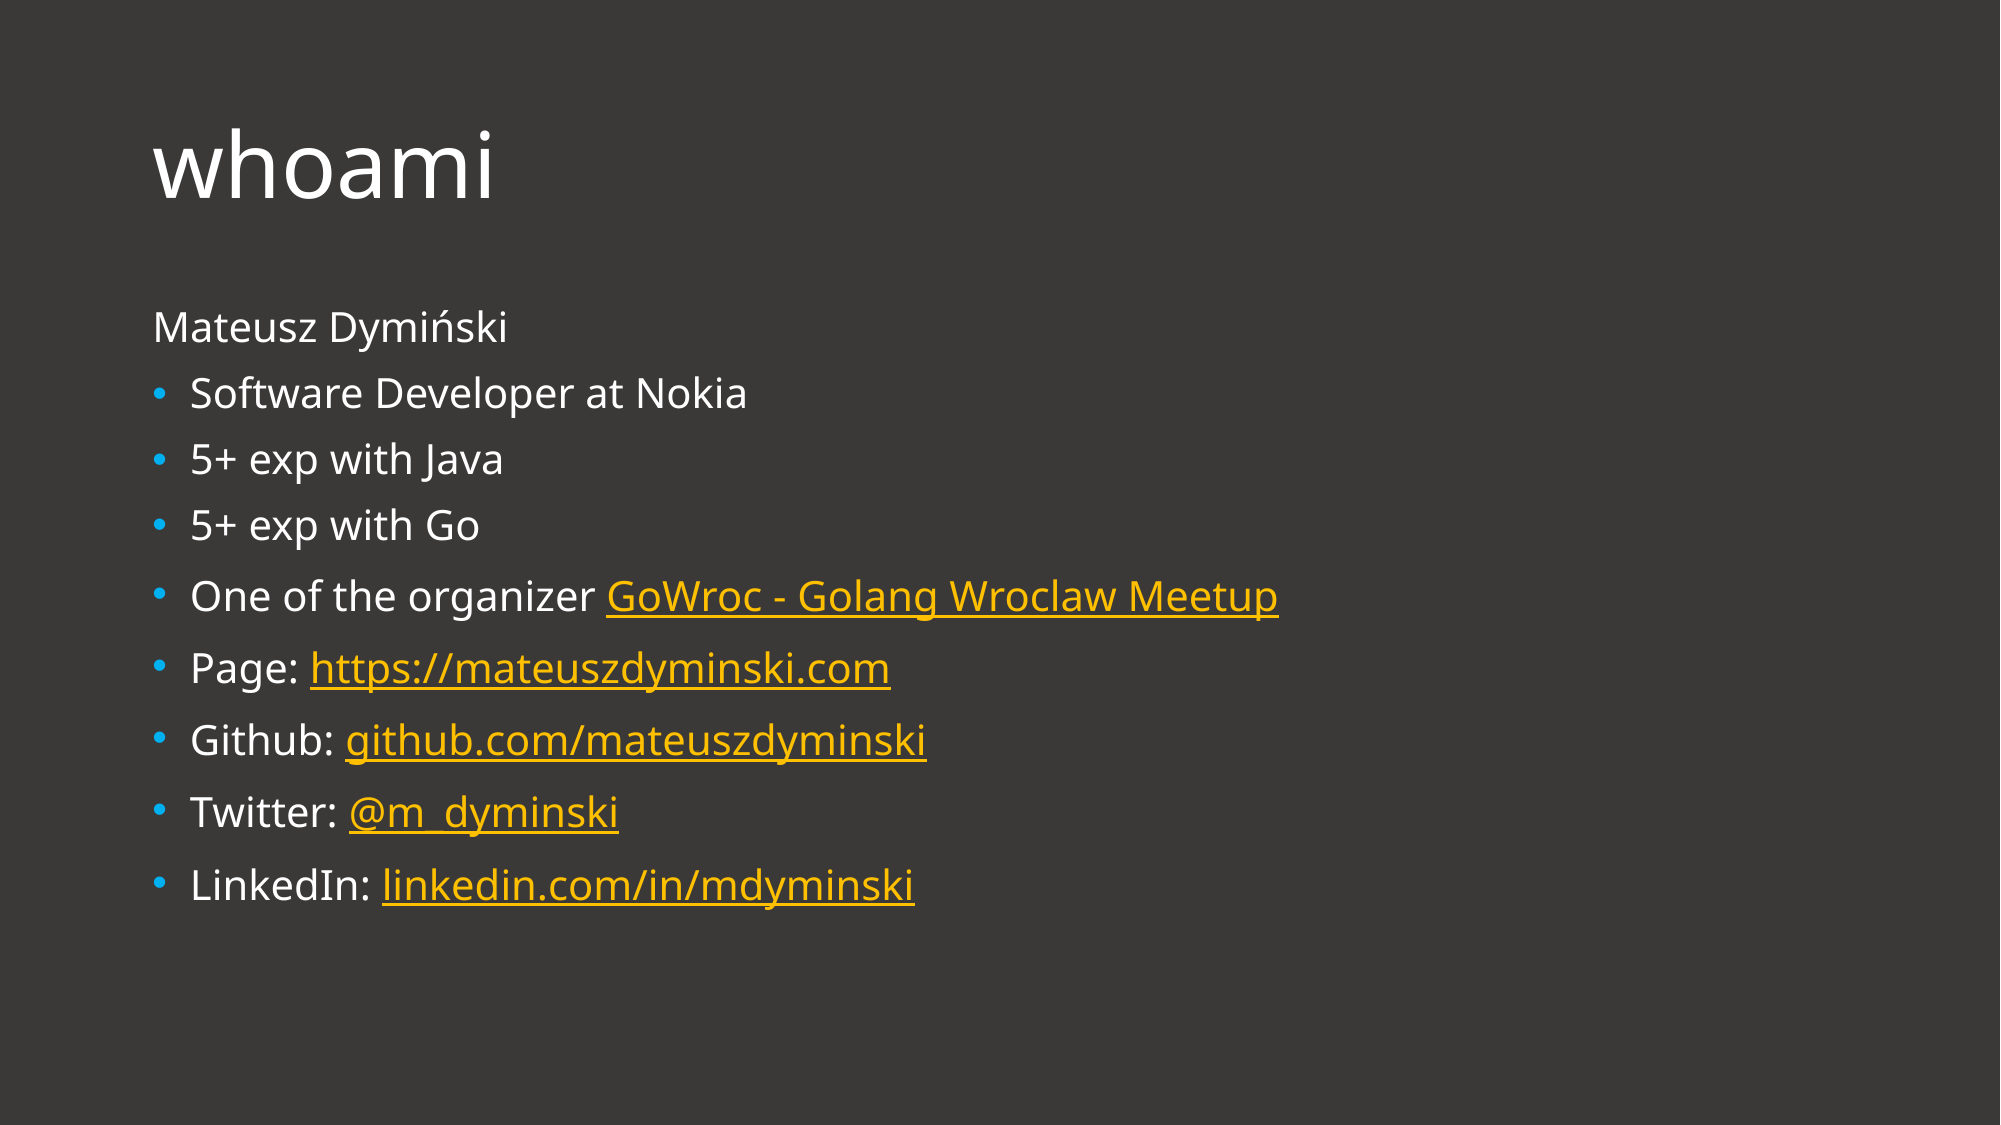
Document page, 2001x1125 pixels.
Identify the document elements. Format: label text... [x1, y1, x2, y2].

title whoami [137, 59, 1863, 278]
list Mateusz Dymiński Software Developer at Nokia 5+ exp with Java 5+ exp with Go One of the organizer GoWroc - Golang Wroclaw Meetup Page: https://mateuszdyminski.com Github: github.com/mateuszdyminski Twitter: @m_dyminski LinkedIn: linkedin.com/in/mdyminski [137, 299, 1863, 1014]
